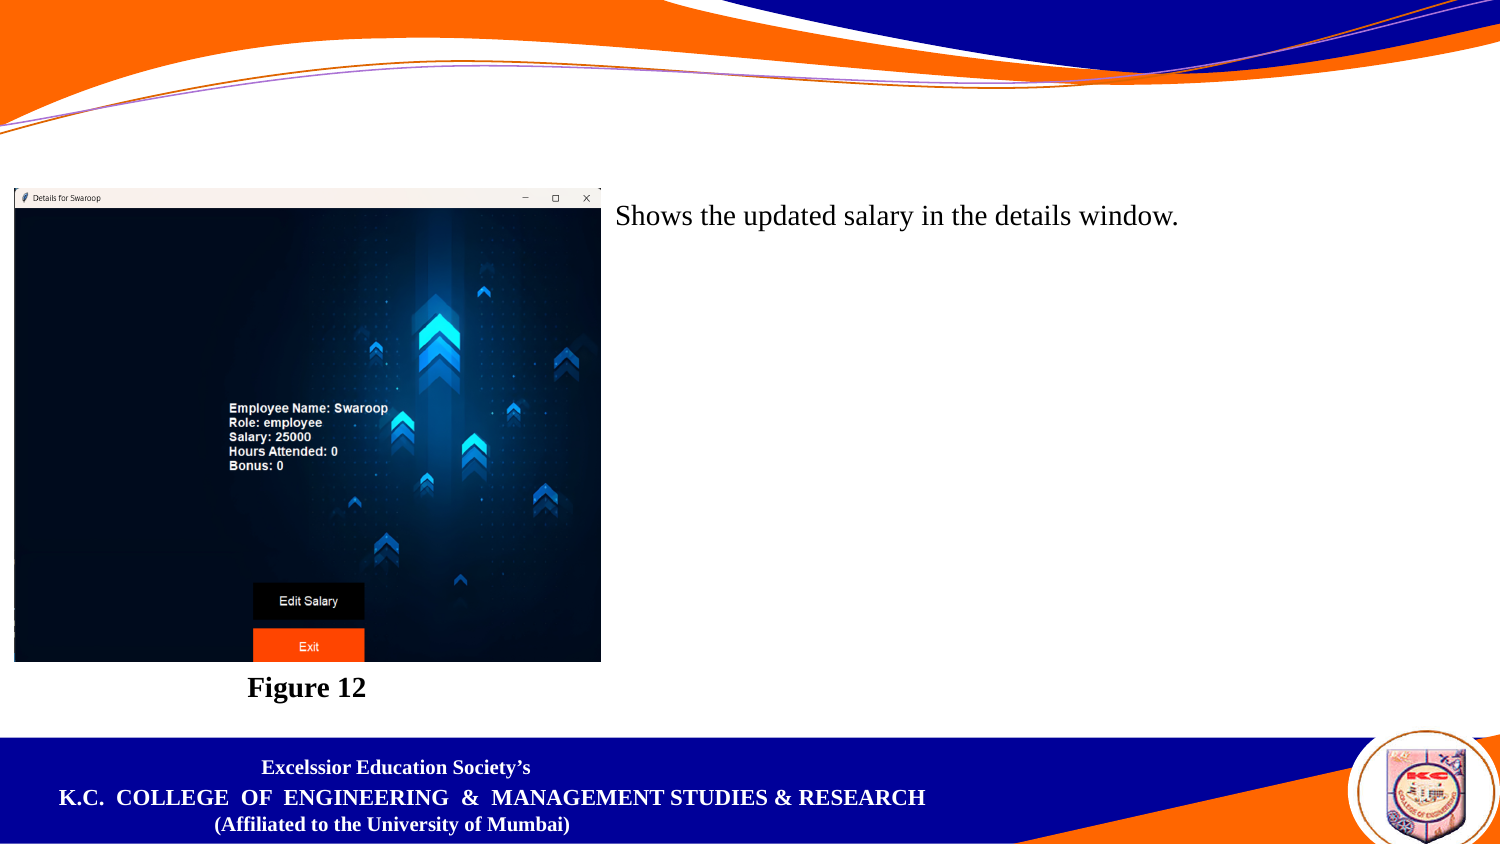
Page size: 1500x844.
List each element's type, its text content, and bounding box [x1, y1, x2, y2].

picture [1347, 721, 1500, 844]
text_box Shows the updated salary in the details window. [601, 188, 1500, 239]
text_box Figure 12 [232, 671, 383, 712]
picture [14, 188, 601, 662]
